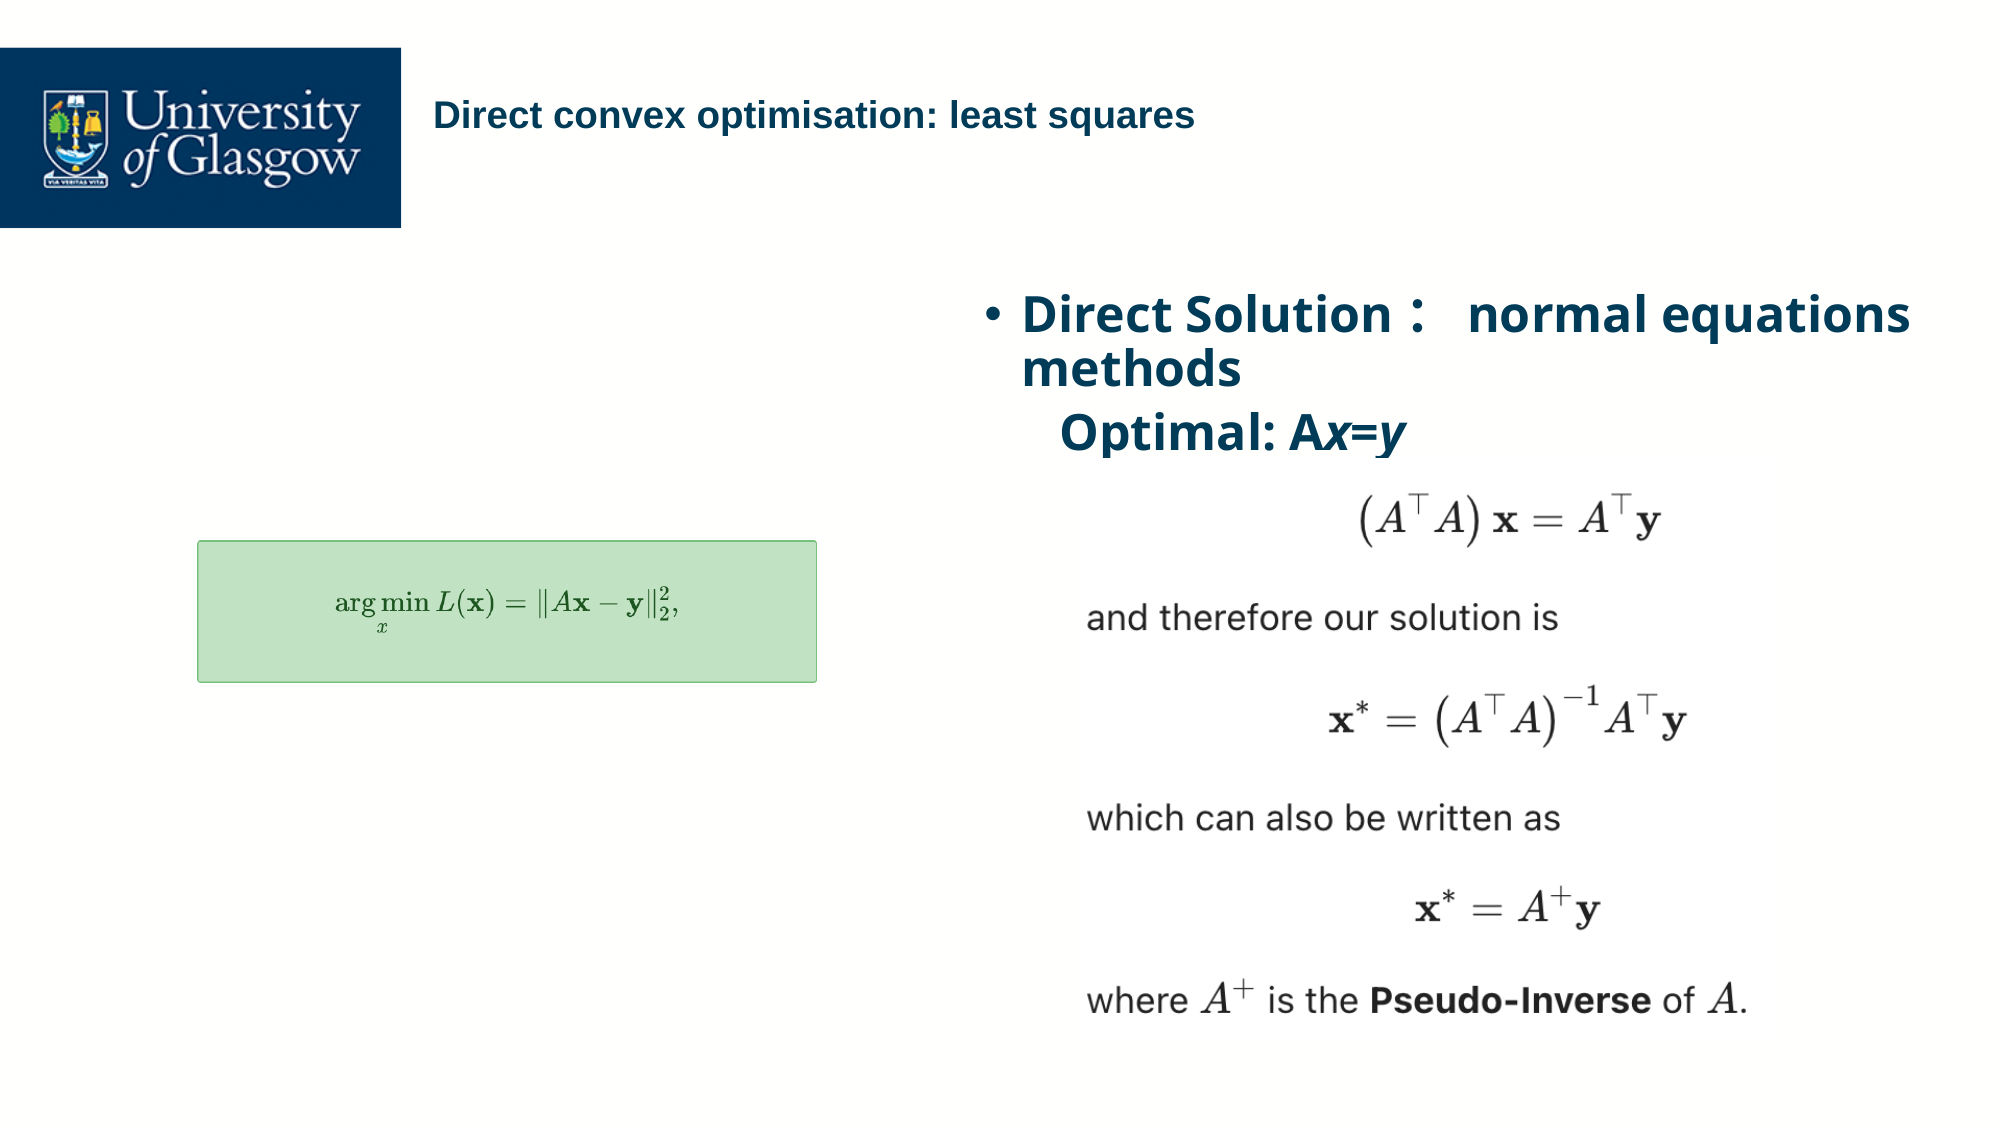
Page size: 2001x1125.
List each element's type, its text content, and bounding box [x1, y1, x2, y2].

title Direct convex optimisation: least squares [418, 87, 1930, 234]
picture [0, 0, 2000, 1125]
list Direct Solution：normal equations methods Optimal: Ax=y [969, 281, 1969, 1038]
